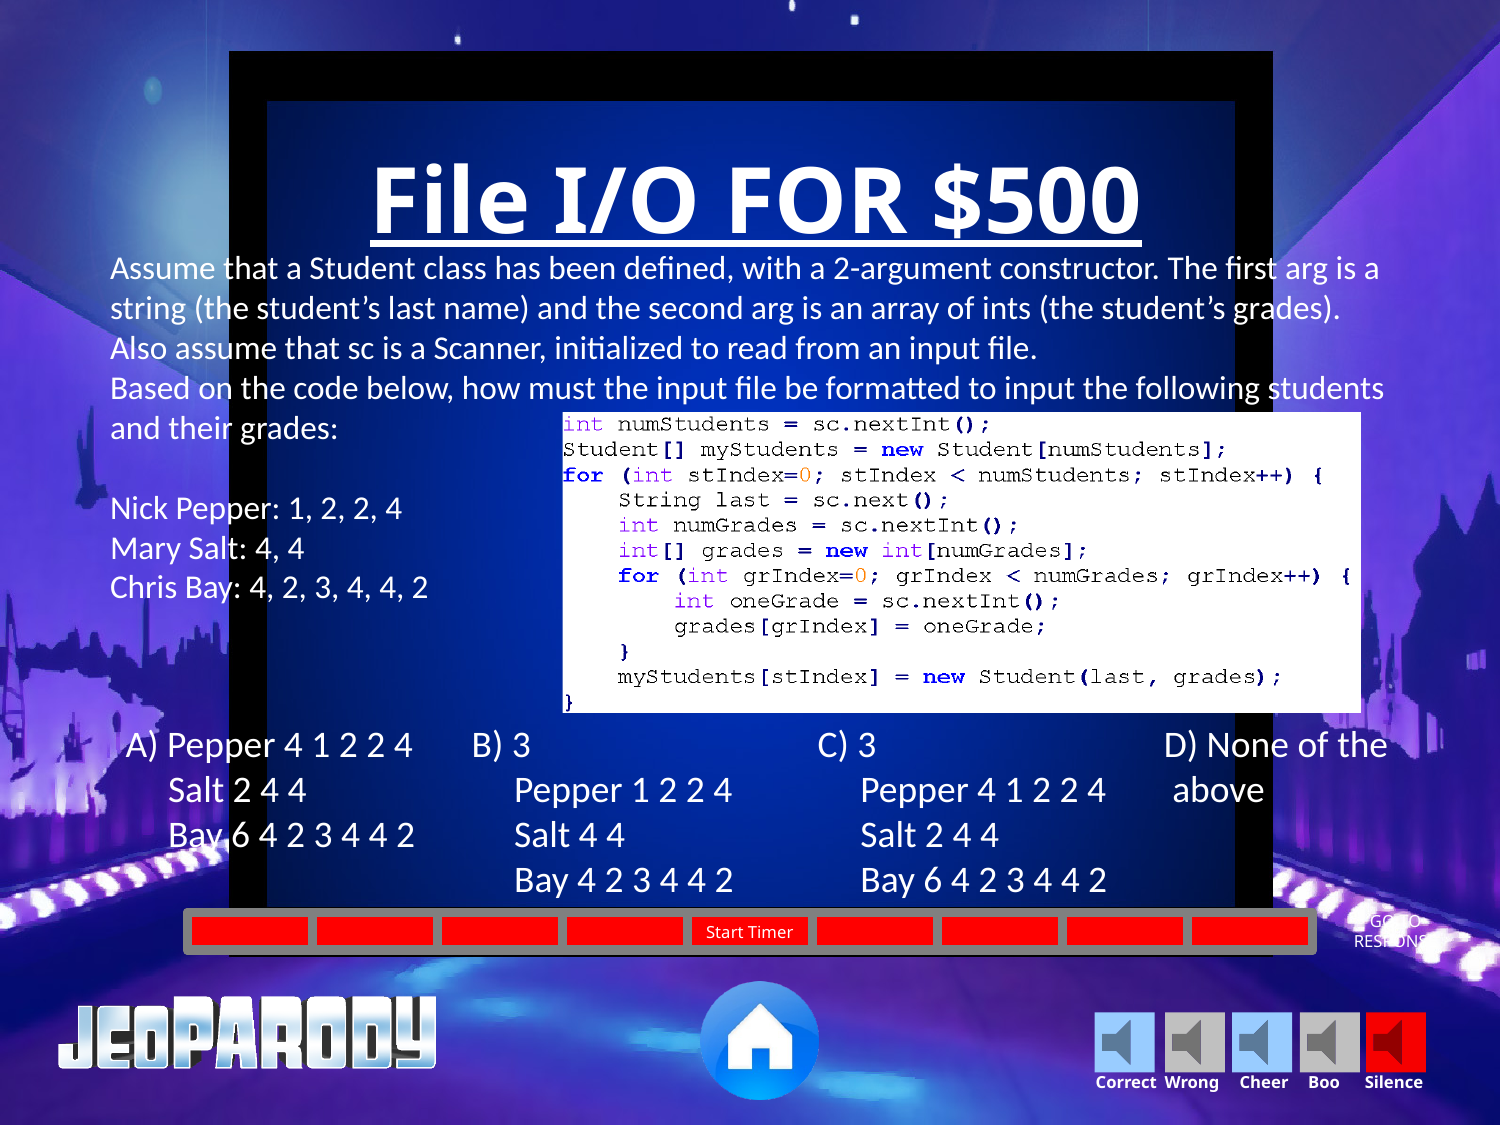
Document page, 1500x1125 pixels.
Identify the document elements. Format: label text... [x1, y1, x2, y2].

text_box A) Pepper 4 1 2 2 4 Salt 2 4 4 Bay 6 4 2 3 4 4 2 B) 3 Pepper 1 2 2 4 Salt 4 4 Bay 4 2 3 4 4 2 C) 3 Pepper 4 1 2 2 4 Salt 2 4 4 Bay 6 4 2 3 4 4 2 D) None of the above [110, 712, 1500, 935]
text_box File I/O FOR $500 [135, 134, 1377, 238]
picture [1395, 936, 1402, 946]
text_box Assume that a Student class has been defined, with a 2-argument constructor. The first arg is a string (the student’s last name) and the second arg is an array of ints (the student’s grades). Also assume that sc is a Scanner, initialized to read from an input file. Based on the code below, how must the input file be formatted to input the following students and their grades: Nick Pepper: 1, 2, 2, 4 Mary Salt: 4, 4 Chris Bay: 4, 2, 3, 4, 4, 2 [95, 238, 1405, 699]
picture [0, 0, 1500, 1125]
picture [1409, 935, 1415, 945]
